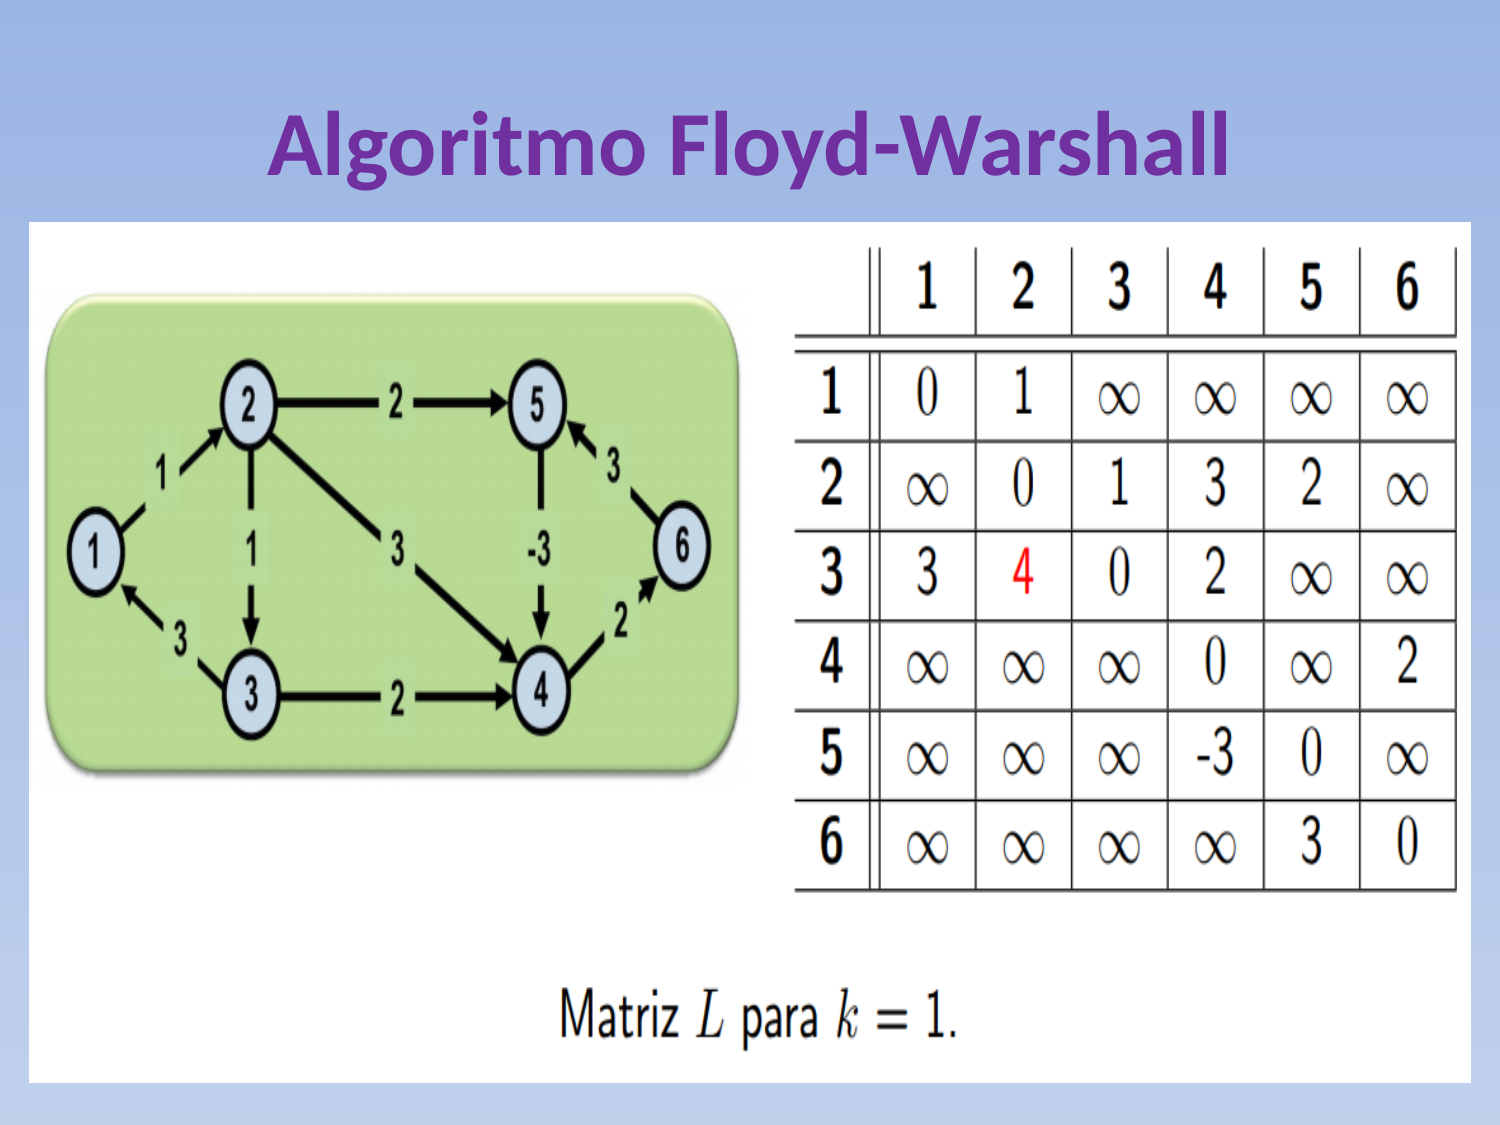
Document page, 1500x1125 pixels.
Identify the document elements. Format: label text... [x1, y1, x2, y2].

title Algoritmo Floyd-Warshall [75, 45, 1425, 220]
picture [29, 222, 1471, 1083]
